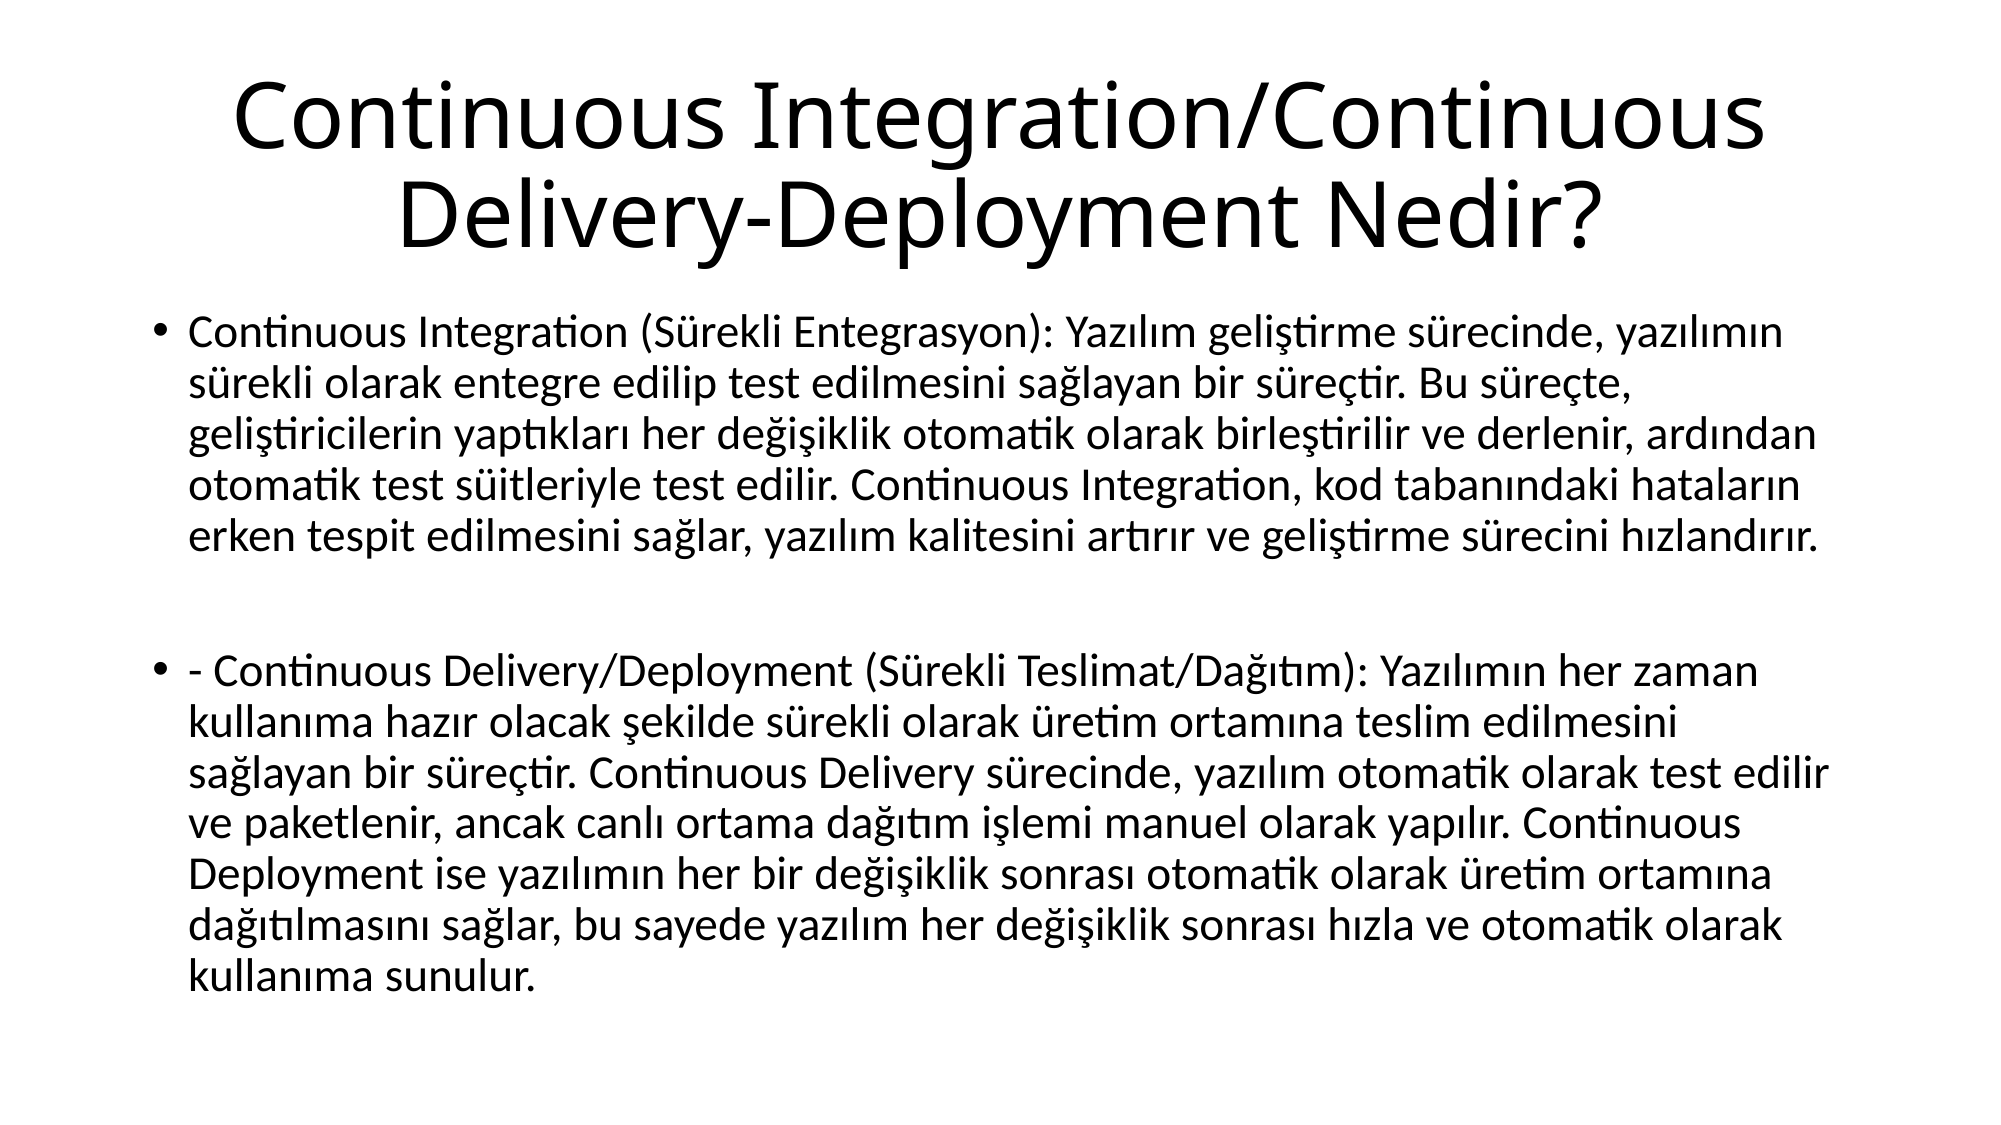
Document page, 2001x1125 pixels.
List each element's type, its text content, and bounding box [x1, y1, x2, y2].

list Continuous Integration (Sürekli Entegrasyon): Yazılım geliştirme sürecinde, yazılımın sürekli olarak entegre edilip test edilmesini sağlayan bir süreçtir. Bu süreçte, geliştiricilerin yaptıkları her değişiklik otomatik olarak birleştirilir ve derlenir, ardından otomatik test süitleriyle test edilir. Continuous Integration, kod tabanındaki hataların erken tespit edilmesini sağlar, yazılım kalitesini artırır ve geliştirme sürecini hızlandırır. - Continuous Delivery/Deployment (Sürekli Teslimat/Dağıtım): Yazılımın her zaman kullanıma hazır olacak şekilde sürekli olarak üretim ortamına teslim edilmesini sağlayan bir süreçtir. Continuous Delivery sürecinde, yazılım otomatik olarak test edilir ve paketlenir, ancak canlı ortama dağıtım işlemi manuel olarak yapılır. Continuous Deployment ise yazılımın her bir değişiklik sonrası otomatik olarak üretim ortamına dağıtılmasını sağlar, bu sayede yazılım her değişiklik sonrası hızla ve otomatik olarak kullanıma sunulur. [137, 299, 1863, 1014]
title Continuous Integration/Continuous Delivery-Deployment Nedir? [137, 59, 1863, 278]
